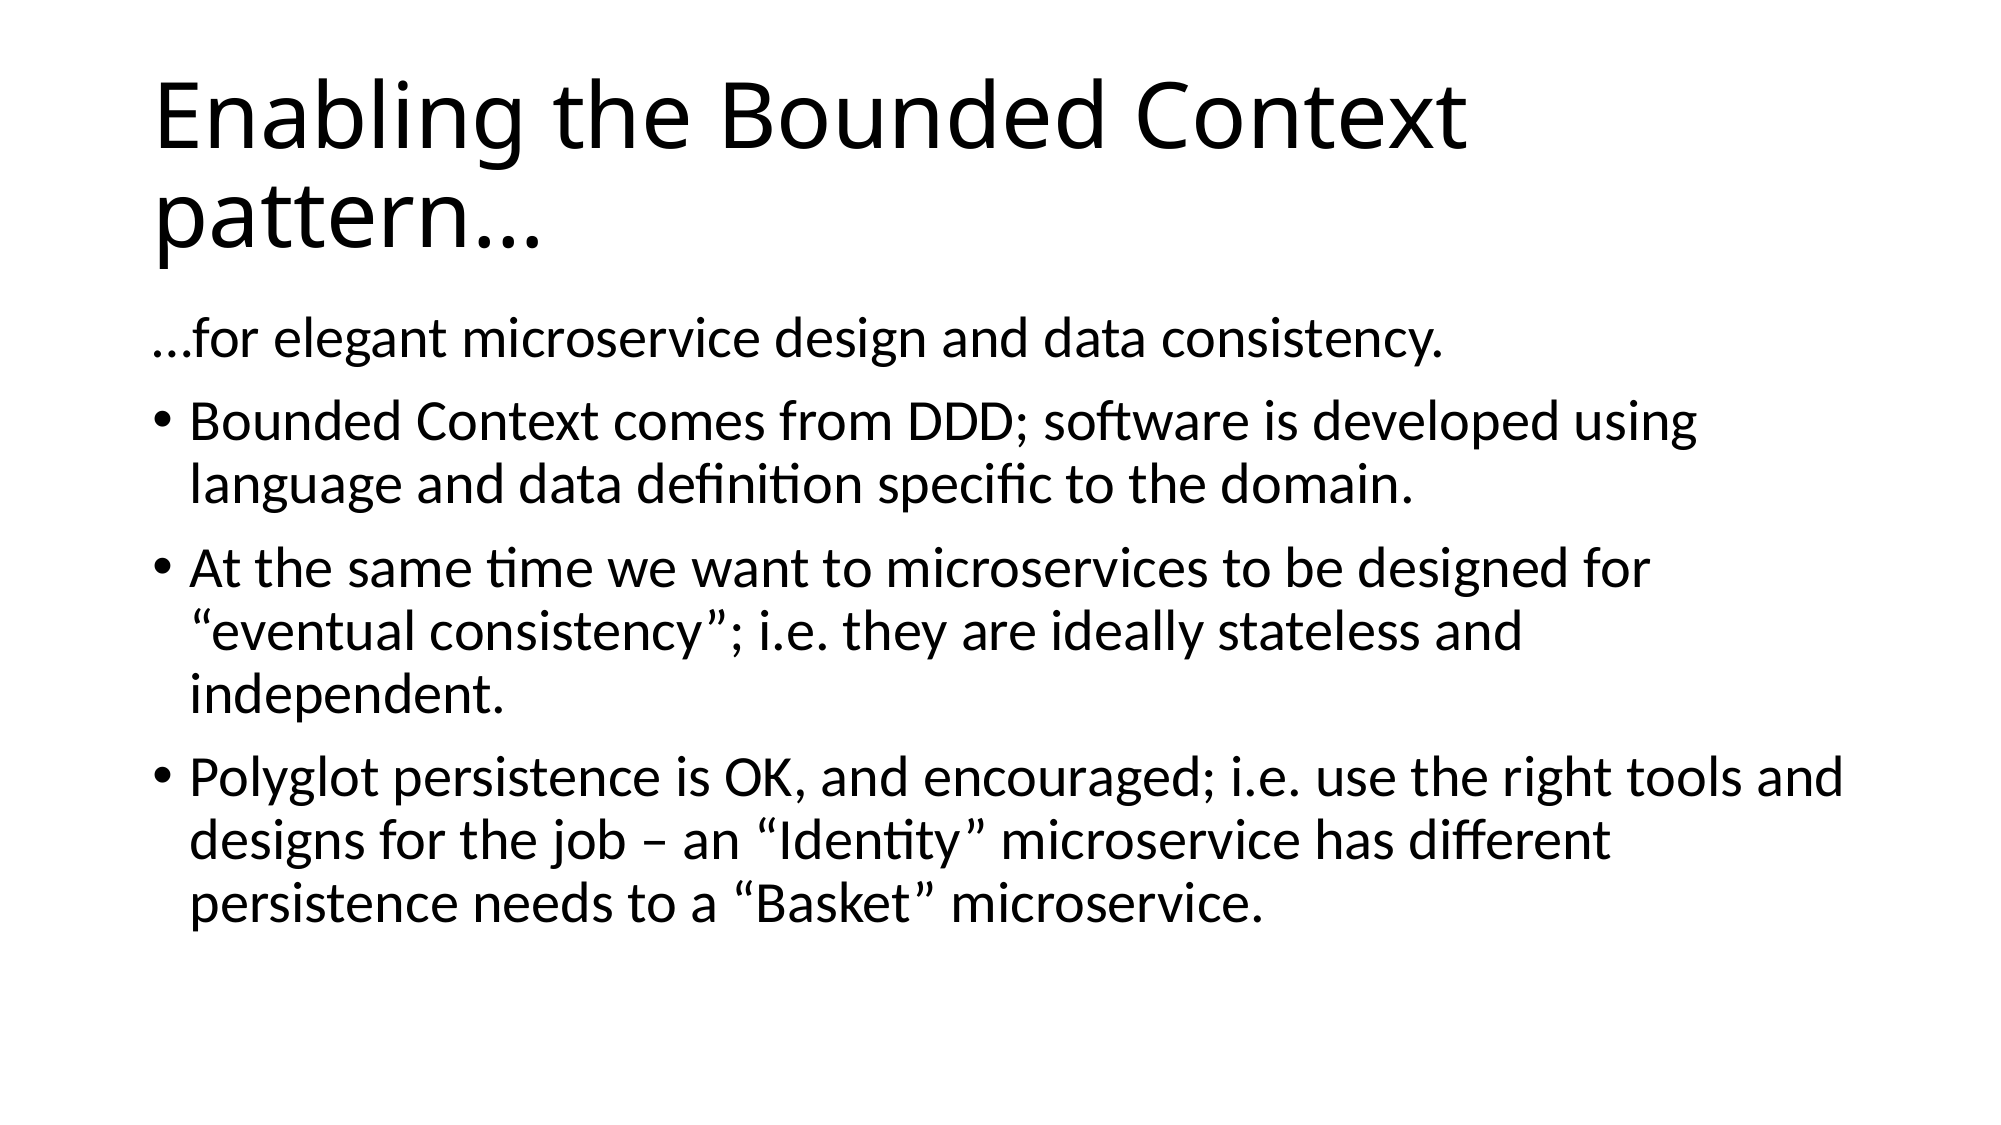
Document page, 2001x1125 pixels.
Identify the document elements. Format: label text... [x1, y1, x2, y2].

title Enabling the Bounded Context pattern… [137, 59, 1863, 278]
list …for elegant microservice design and data consistency. Bounded Context comes from DDD; software is developed using language and data definition specific to the domain. At the same time we want to microservices to be designed for “eventual consistency”; i.e. they are ideally stateless and independent. Polyglot persistence is OK, and encouraged; i.e. use the right tools and designs for the job – an “Identity” microservice has different persistence needs to a “Basket” microservice. [137, 299, 1863, 1014]
